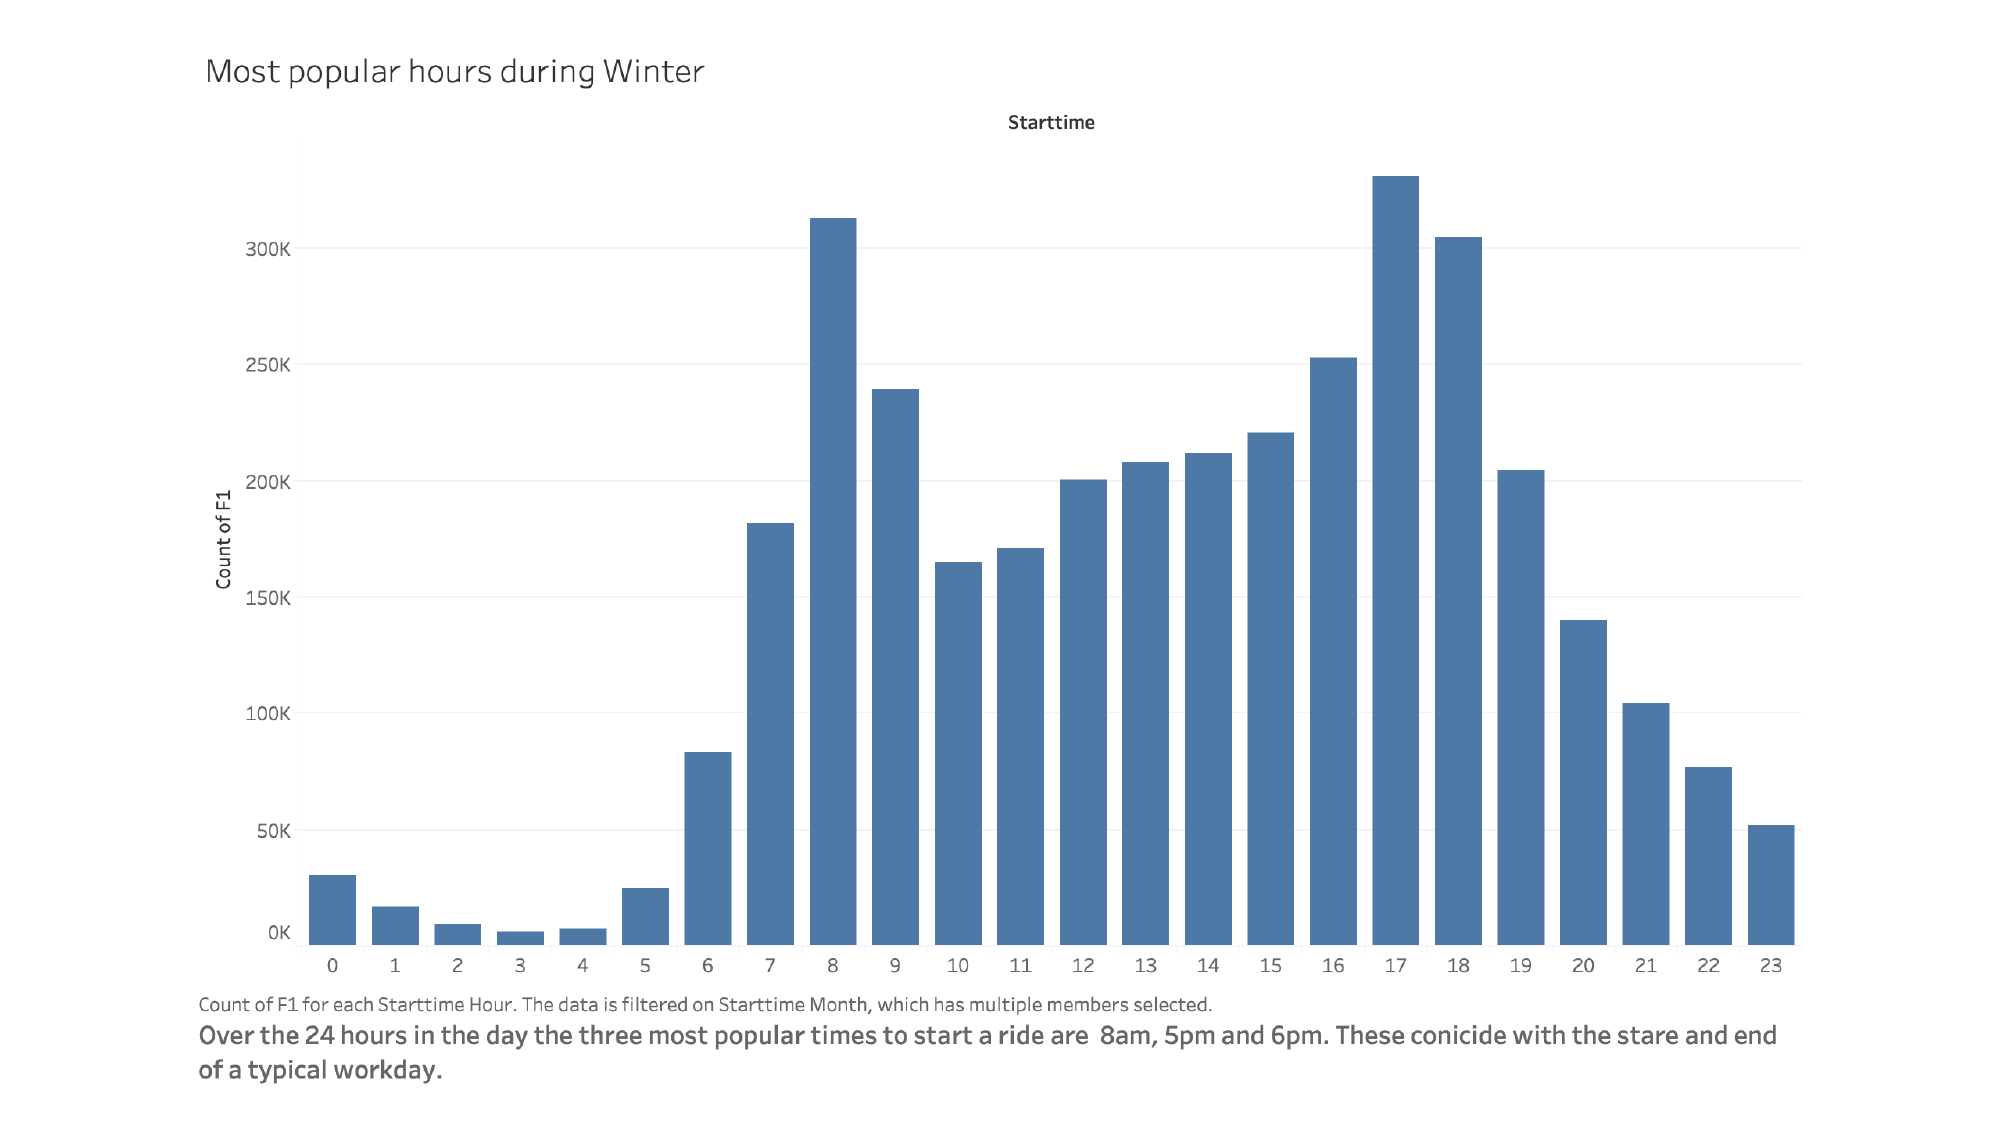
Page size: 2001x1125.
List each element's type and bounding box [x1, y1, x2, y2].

picture [198, 38, 1802, 1086]
